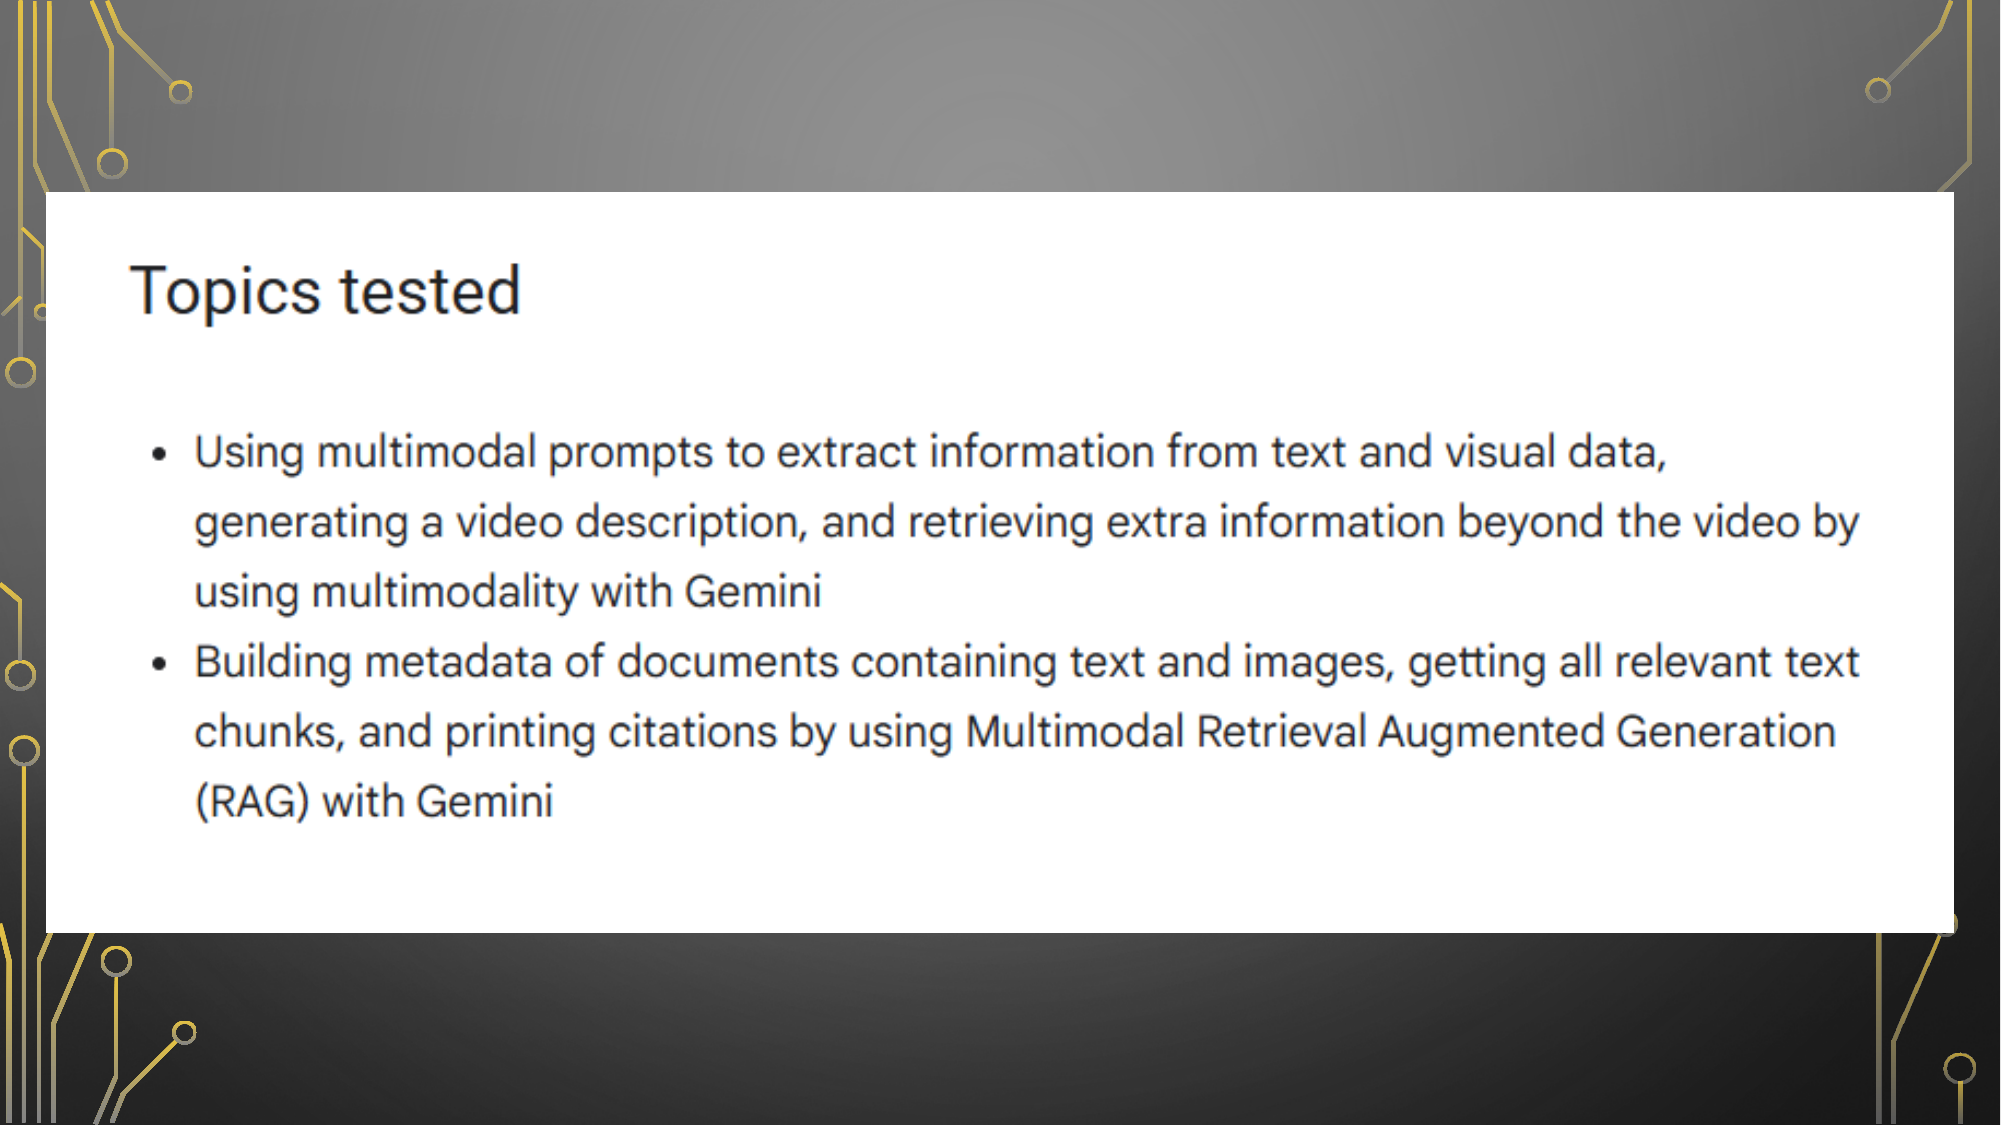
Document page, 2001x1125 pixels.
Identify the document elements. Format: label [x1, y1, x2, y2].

picture [45, 191, 1955, 934]
